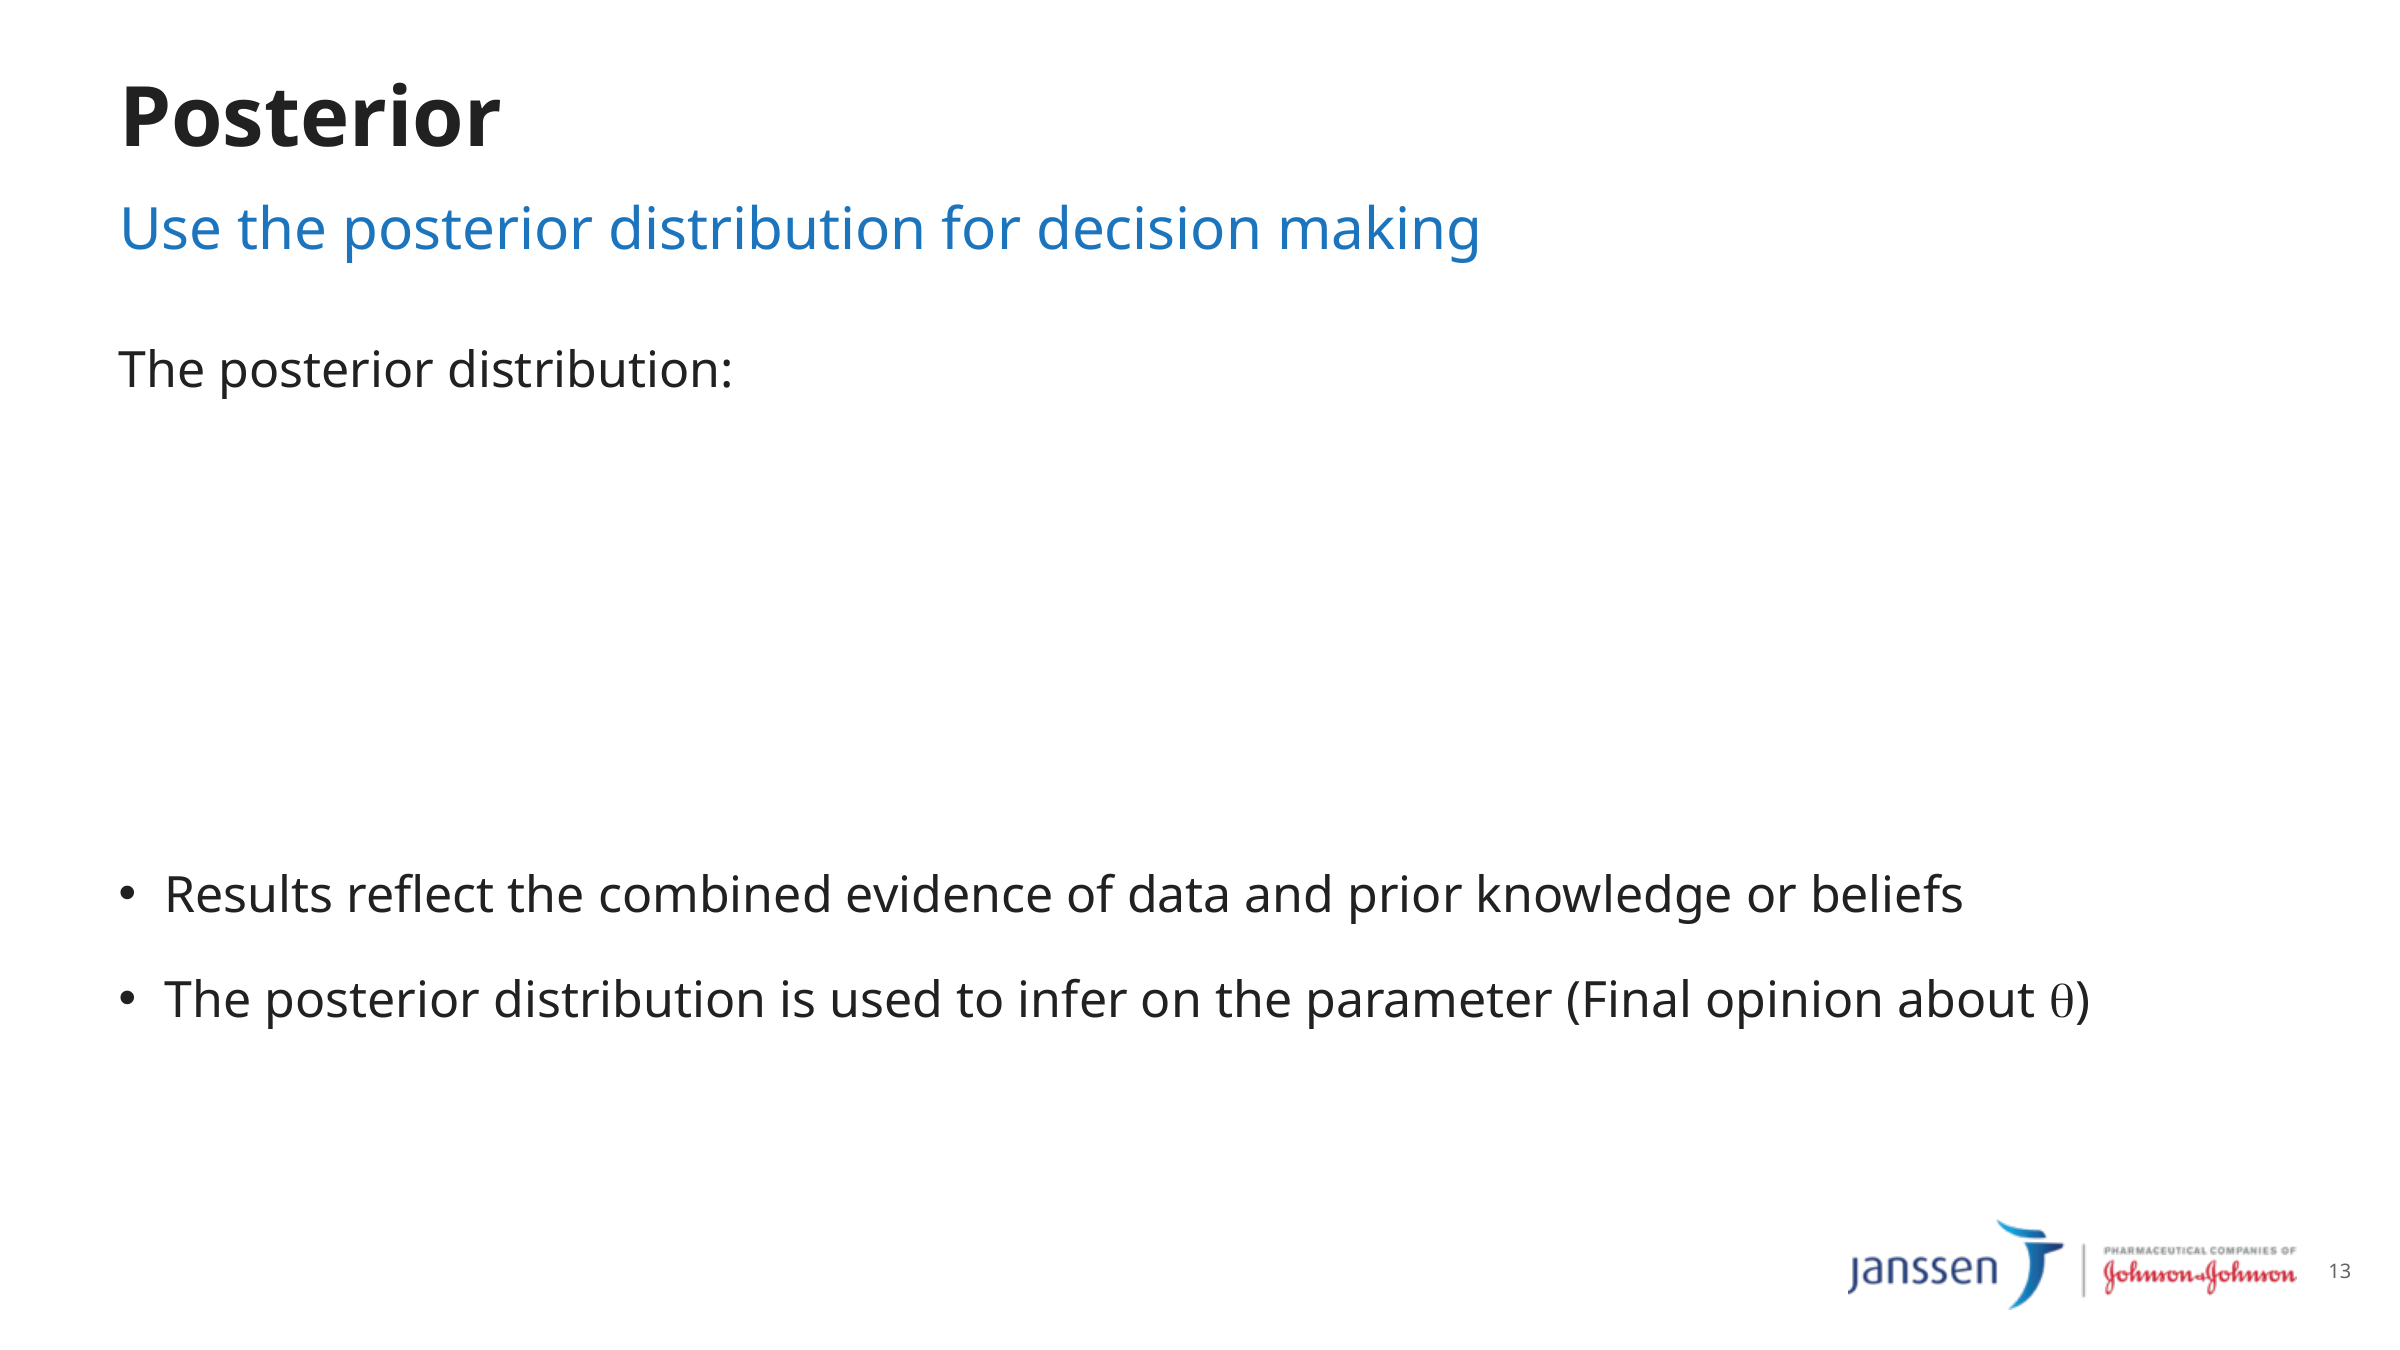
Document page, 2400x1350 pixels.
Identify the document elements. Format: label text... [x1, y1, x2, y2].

list Use the posterior distribution for decision making [118, 191, 2282, 284]
slide_number 13 [2291, 1239, 2367, 1306]
title Posterior [118, 73, 2282, 166]
picture [1848, 1219, 2297, 1310]
